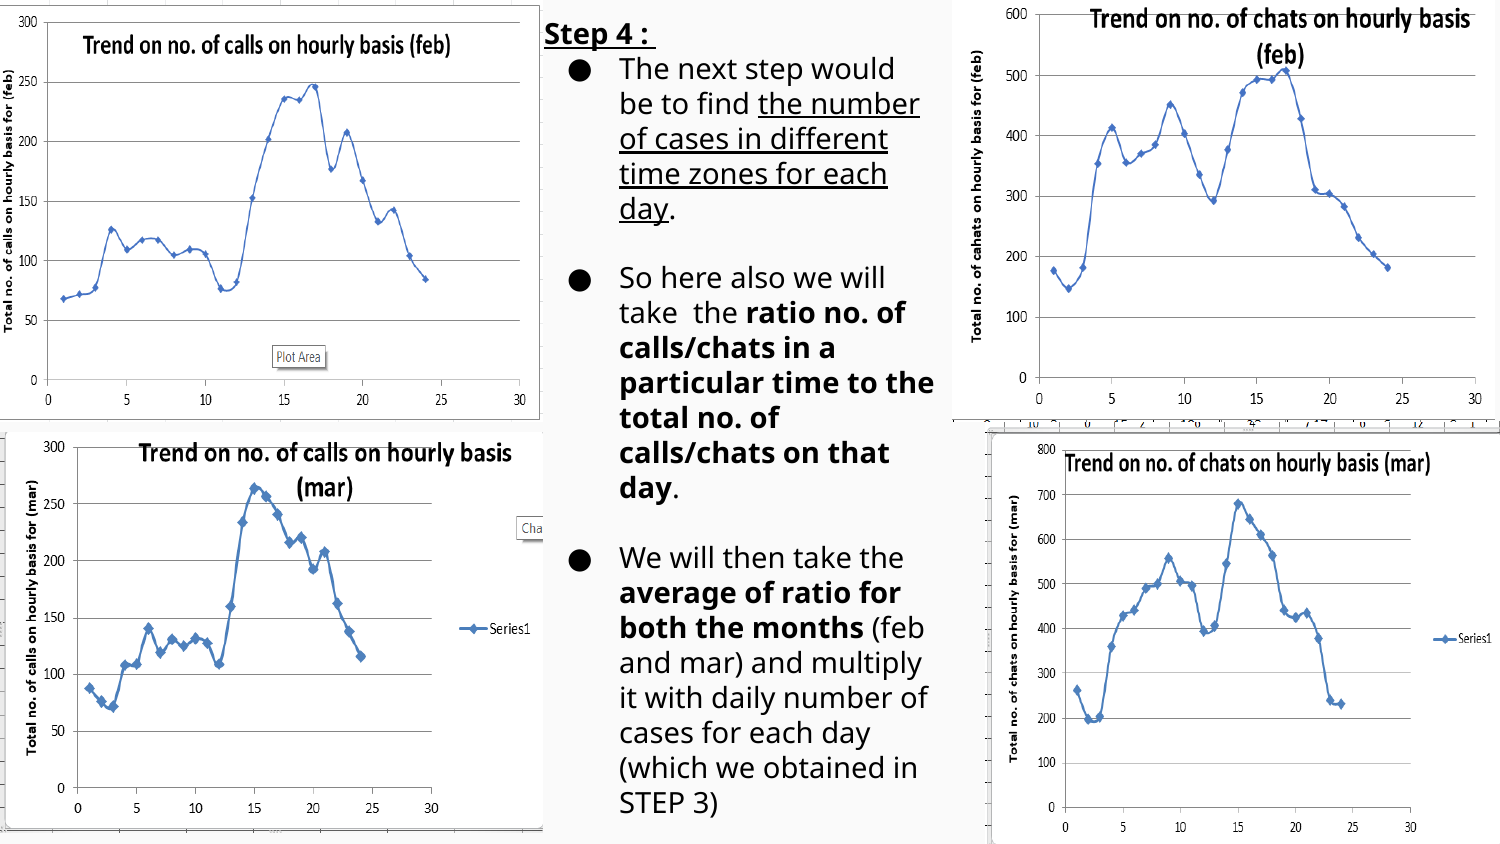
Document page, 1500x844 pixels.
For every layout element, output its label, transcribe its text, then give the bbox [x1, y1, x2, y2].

picture [952, 0, 1500, 844]
picture [0, 432, 543, 833]
picture [0, 0, 543, 423]
text_box Step 4 : The next step would be to find the number of cases in different time zones for each day. So here also we will take the ratio no. of calls/chats in a particular time to the total no. of calls/chats on that day. We will then take the average of ratio for both the months (feb and mar) and multiply it with daily number of cases for each day (which we obtained in STEP 3) [529, 0, 953, 844]
